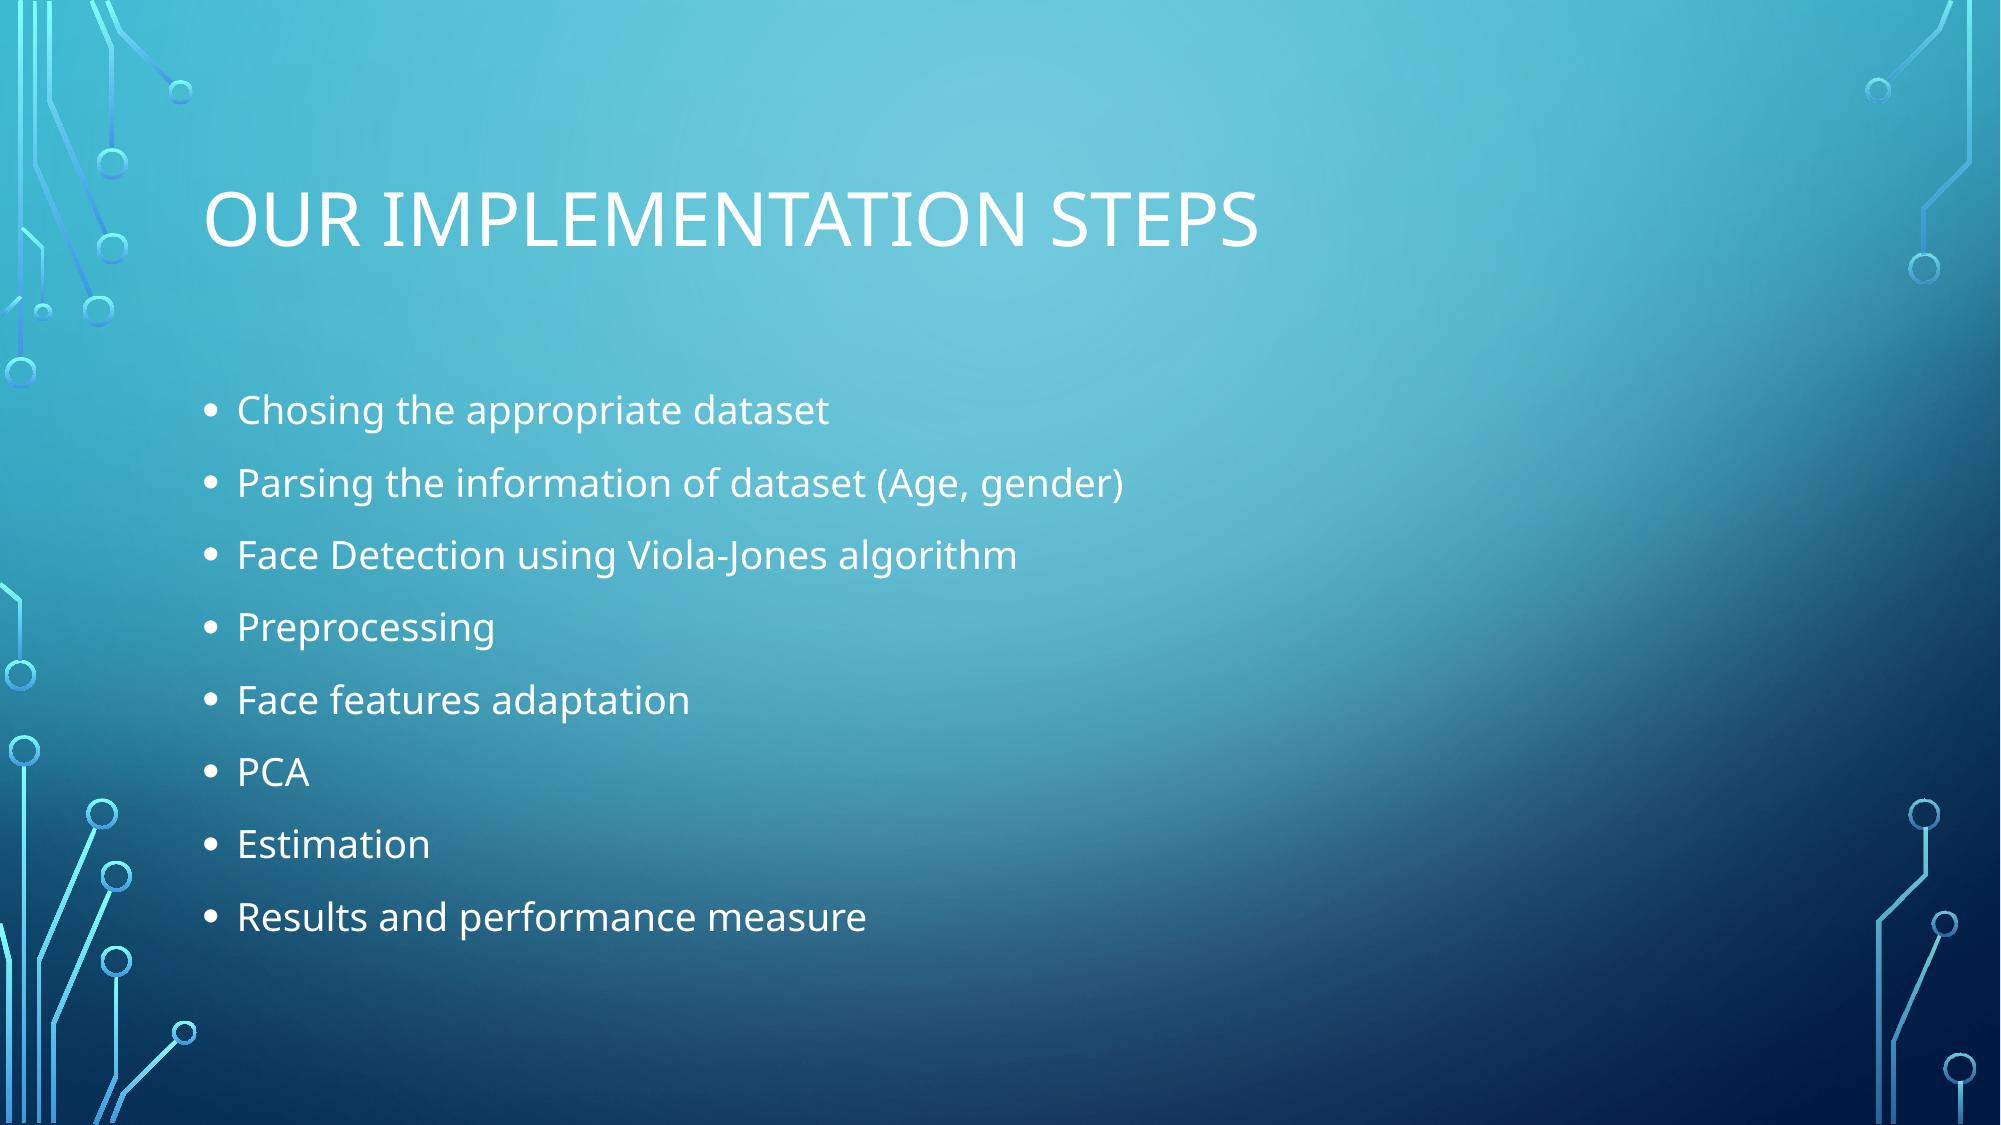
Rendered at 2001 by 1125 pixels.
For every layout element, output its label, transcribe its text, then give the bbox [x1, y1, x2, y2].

list Chosing the appropriate dataset Parsing the information of dataset (Age, gender) Face Detection using Viola-Jones algorithm Preprocessing Face features adaptation PCA Estimation Results and performance measure [187, 369, 1813, 950]
title Our ımplementatıon steps [187, 101, 1813, 344]
